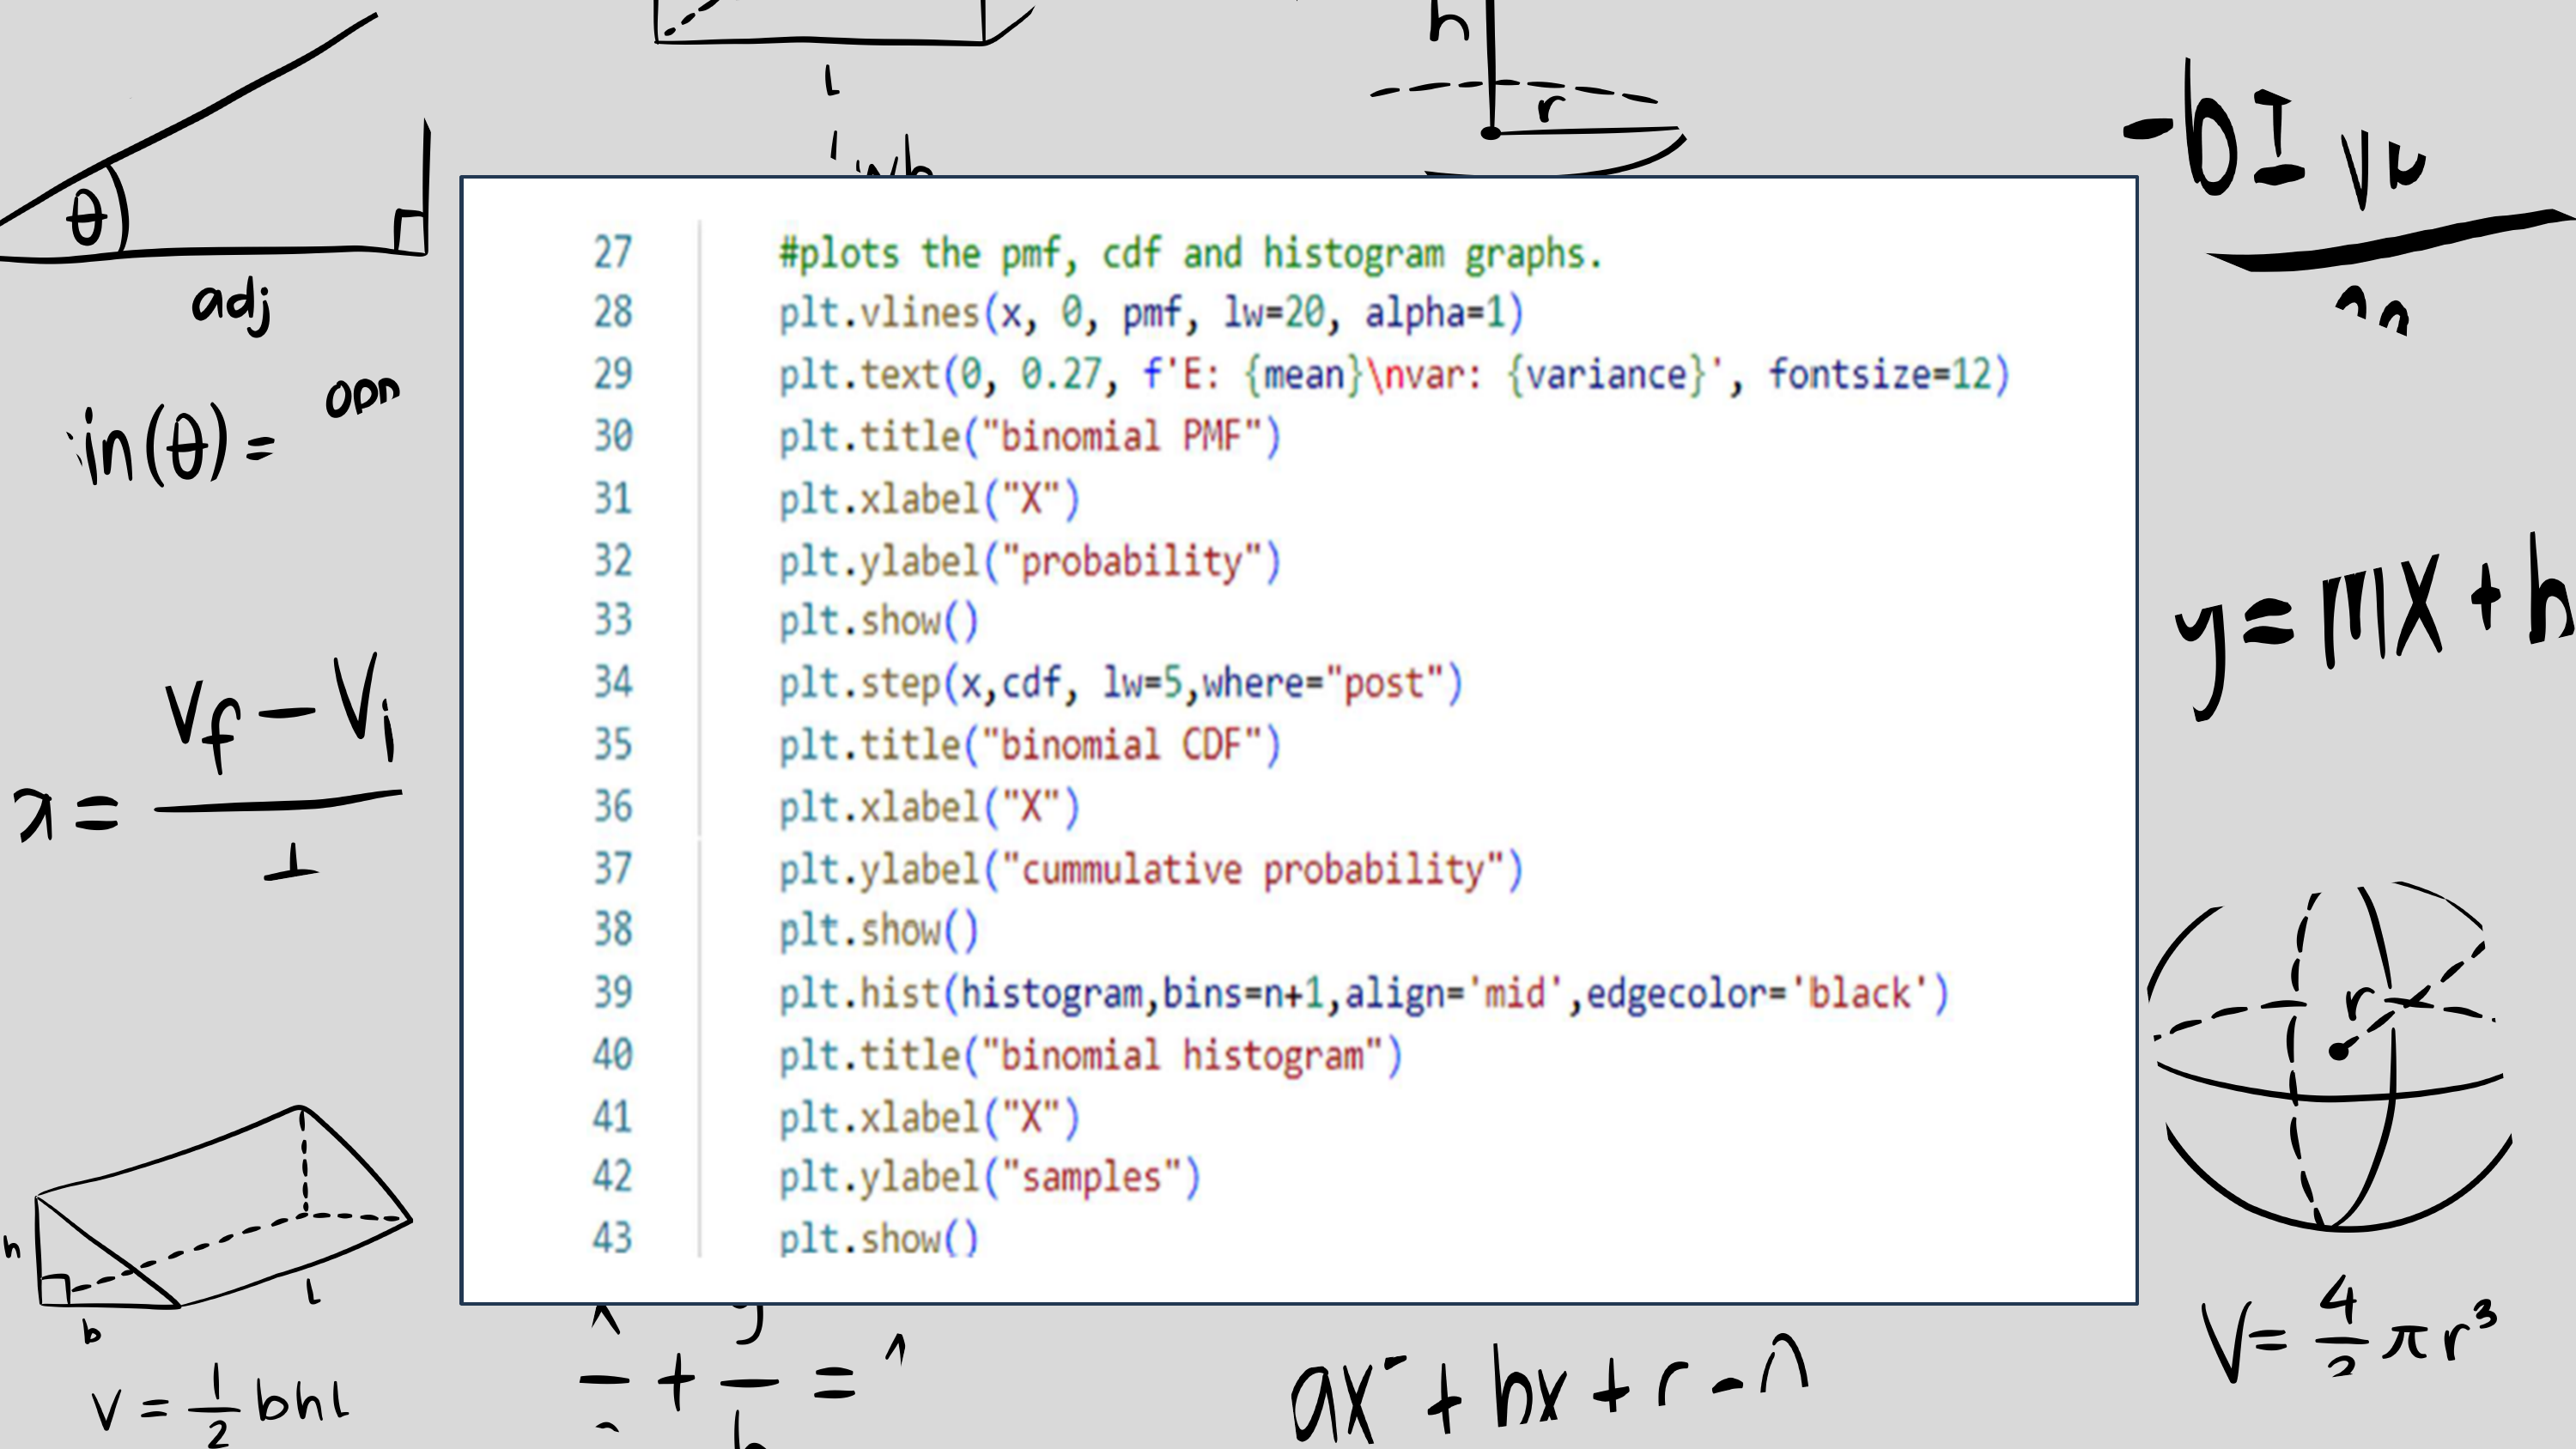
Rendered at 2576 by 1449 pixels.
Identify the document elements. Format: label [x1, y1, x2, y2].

text_box [1951, 0, 2576, 397]
text_box [1287, 1306, 1810, 1449]
text_box [2139, 870, 2542, 1396]
picture [586, 208, 2013, 1282]
text_box [0, 0, 459, 528]
text_box [570, 1306, 908, 1449]
text_box [1296, 0, 1698, 175]
text_box [0, 650, 414, 921]
text_box [459, 175, 2139, 1306]
text_box [2172, 527, 2576, 723]
text_box [619, 0, 1038, 175]
text_box [3, 1105, 414, 1449]
